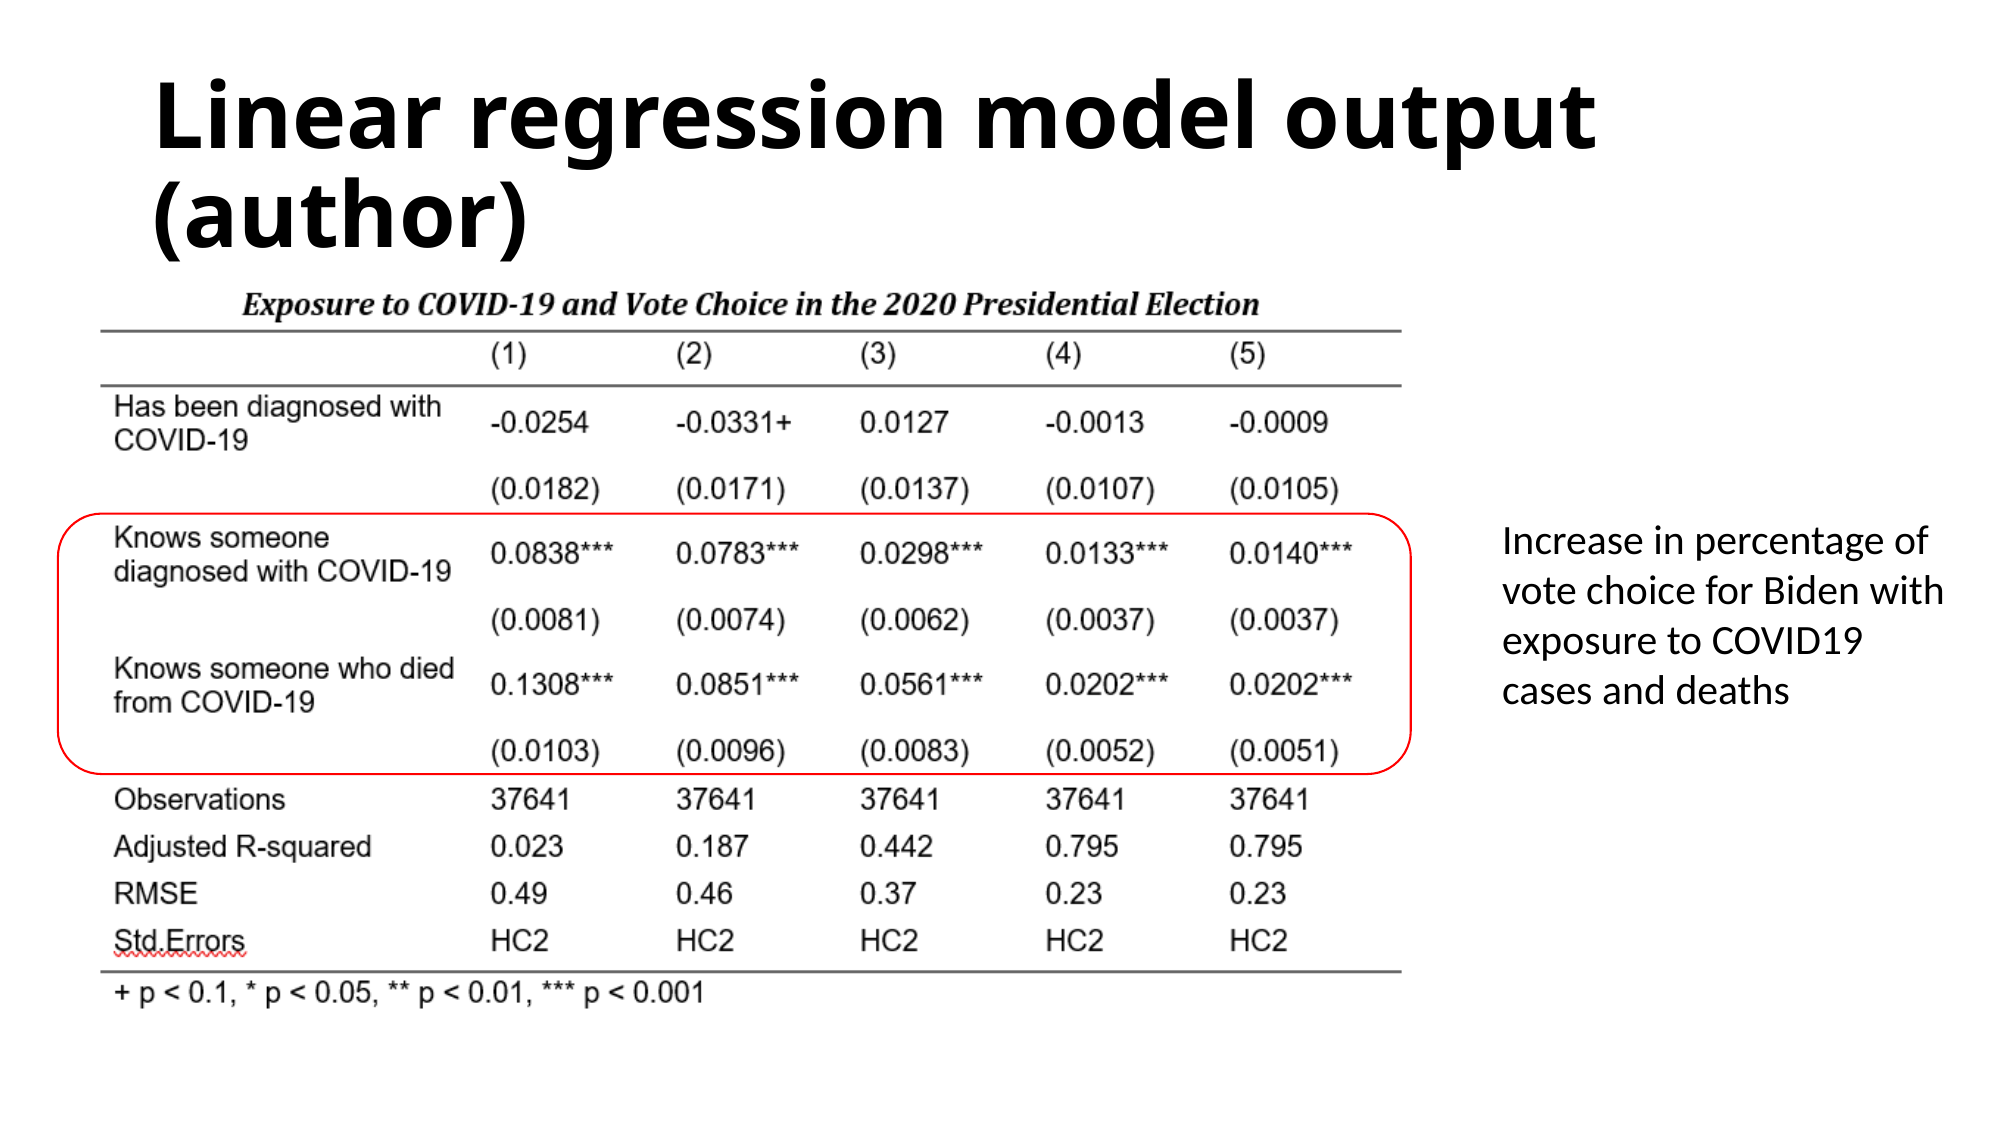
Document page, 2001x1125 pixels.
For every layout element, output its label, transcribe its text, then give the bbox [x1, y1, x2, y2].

text_box [56, 516, 83, 772]
text_box Increase in percentage of vote choice for Biden with exposure to COVID19 cases and deaths [1487, 505, 1977, 721]
title Linear regression model output (author) [137, 59, 1863, 278]
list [83, 277, 1424, 1022]
